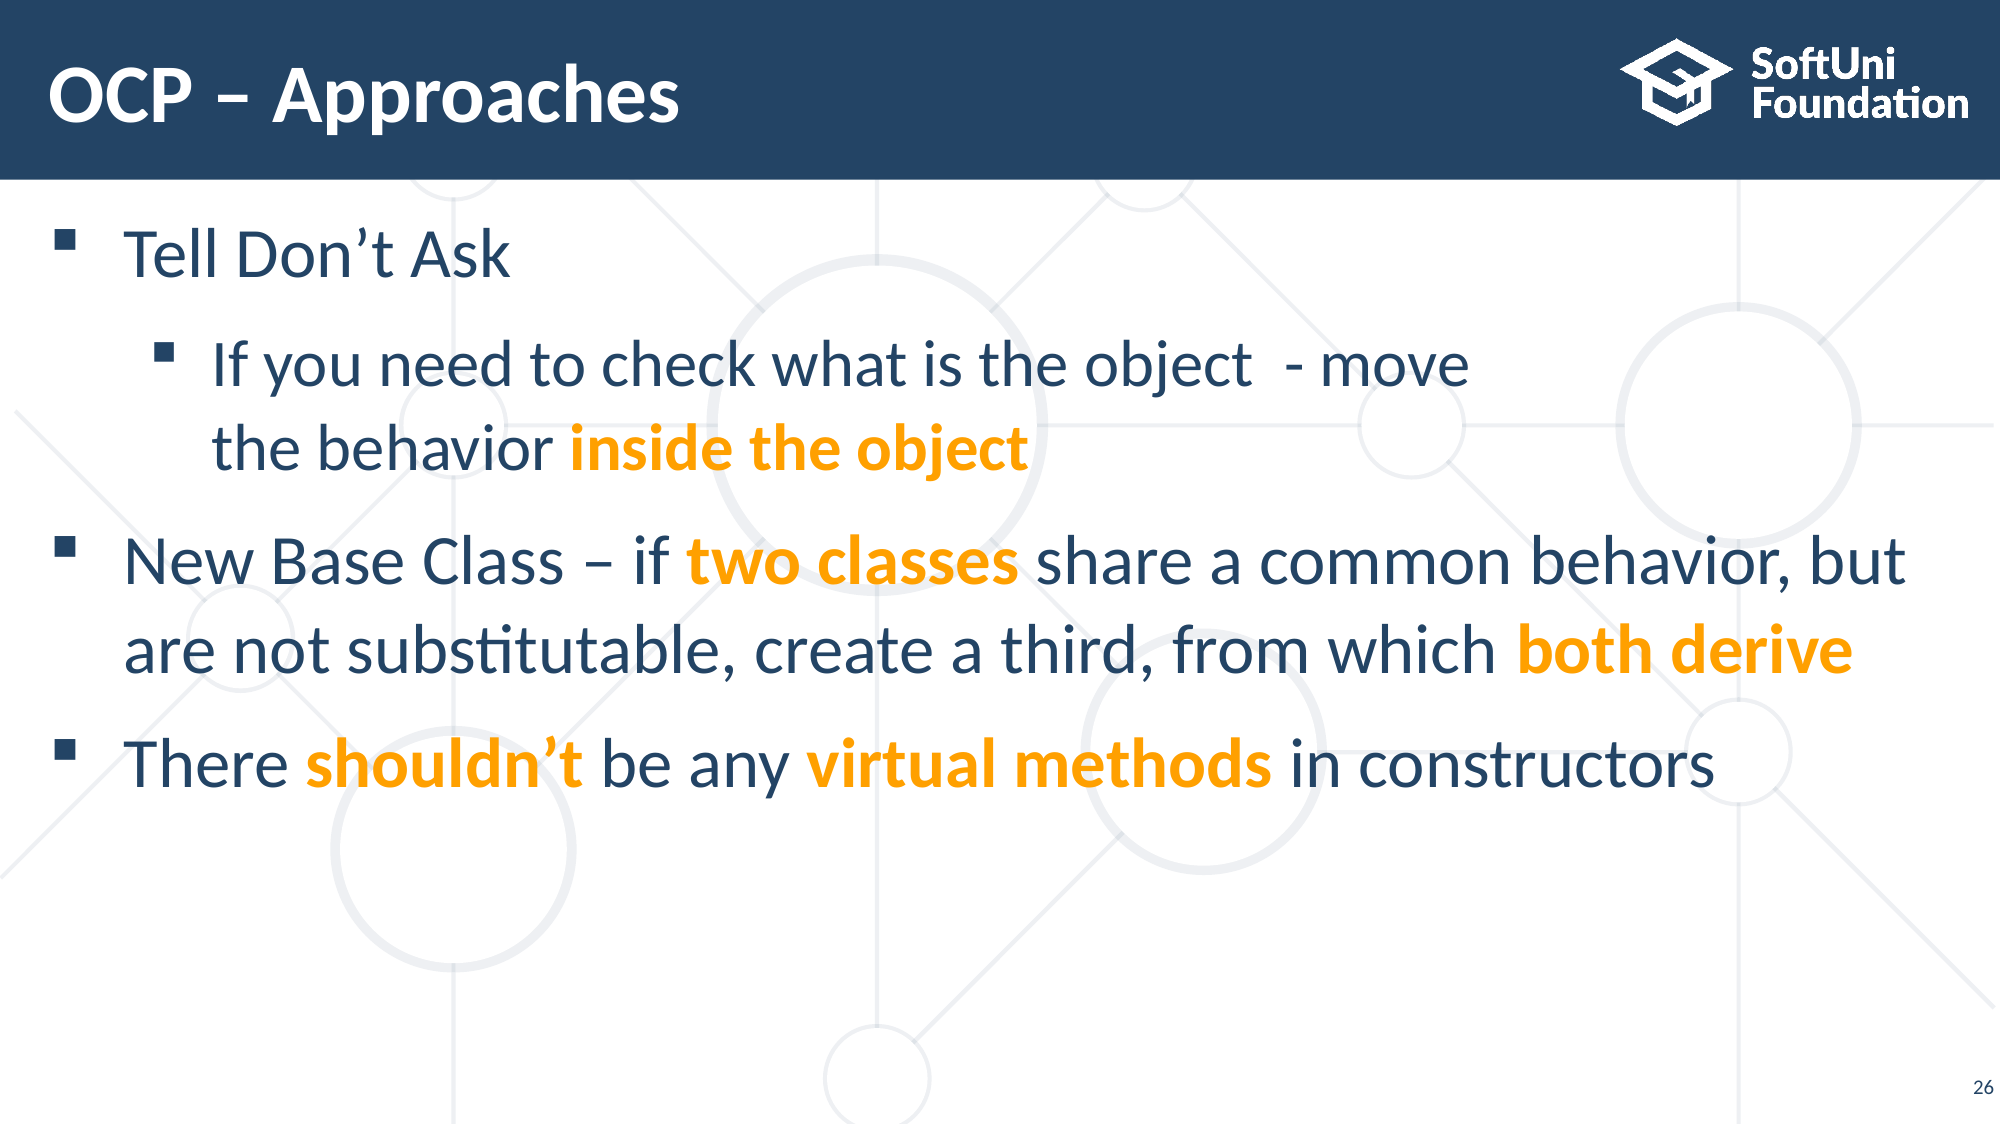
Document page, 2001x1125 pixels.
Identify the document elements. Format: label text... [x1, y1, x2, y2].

picture [1619, 38, 1968, 126]
slide_number 26 [1929, 1070, 2000, 1103]
title OCP – Approaches [31, 16, 1591, 162]
list Tell Don’t Ask If you need to check what is the object - move the behavior inside the object New Base Class – if two classes share a common behavior, but are not substitutable, create a third, from which both derive There shouldn’t be any virtual methods in constructors [31, 196, 1970, 1050]
